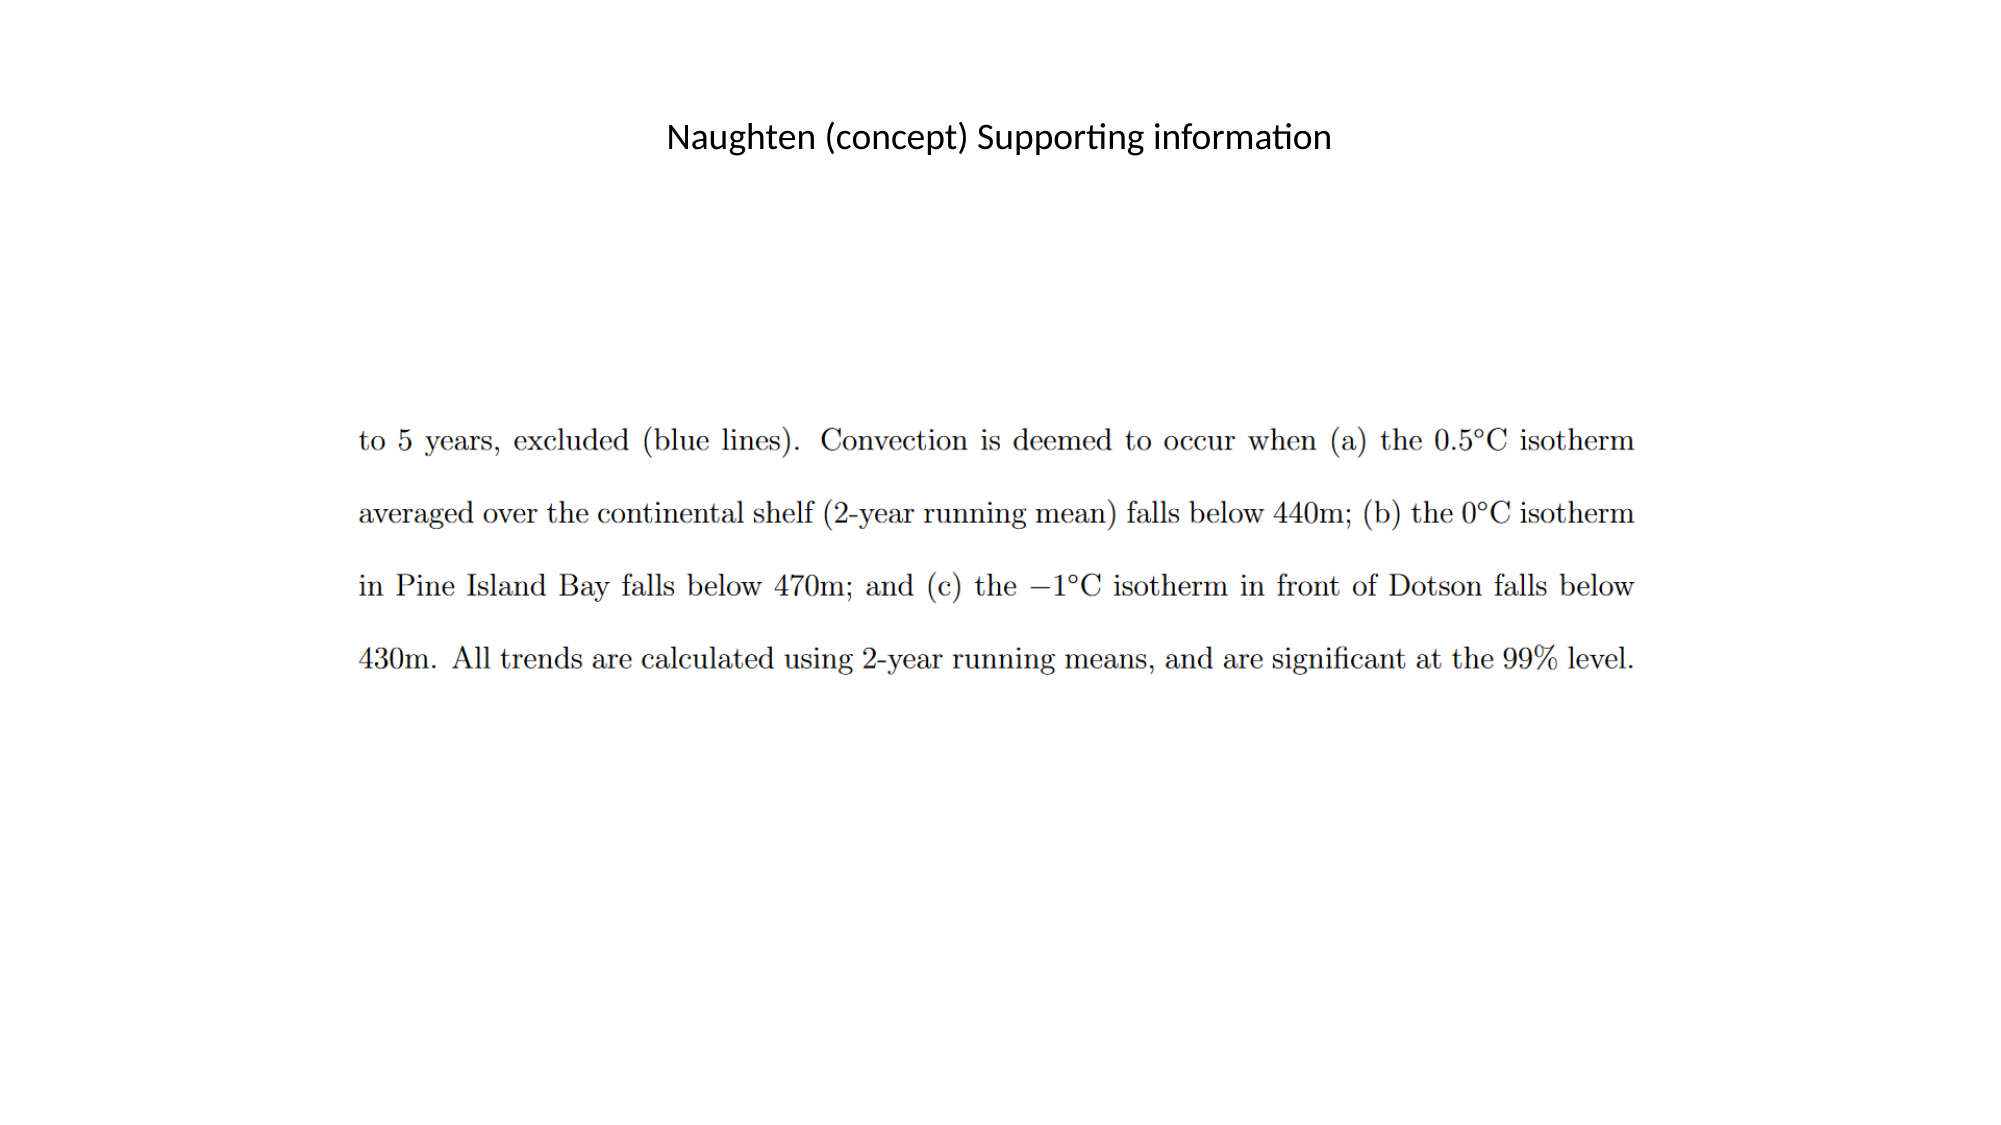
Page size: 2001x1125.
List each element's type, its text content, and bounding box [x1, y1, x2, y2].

picture [278, 400, 1722, 725]
text_box Naughten (concept) Supporting information [665, 112, 1335, 158]
